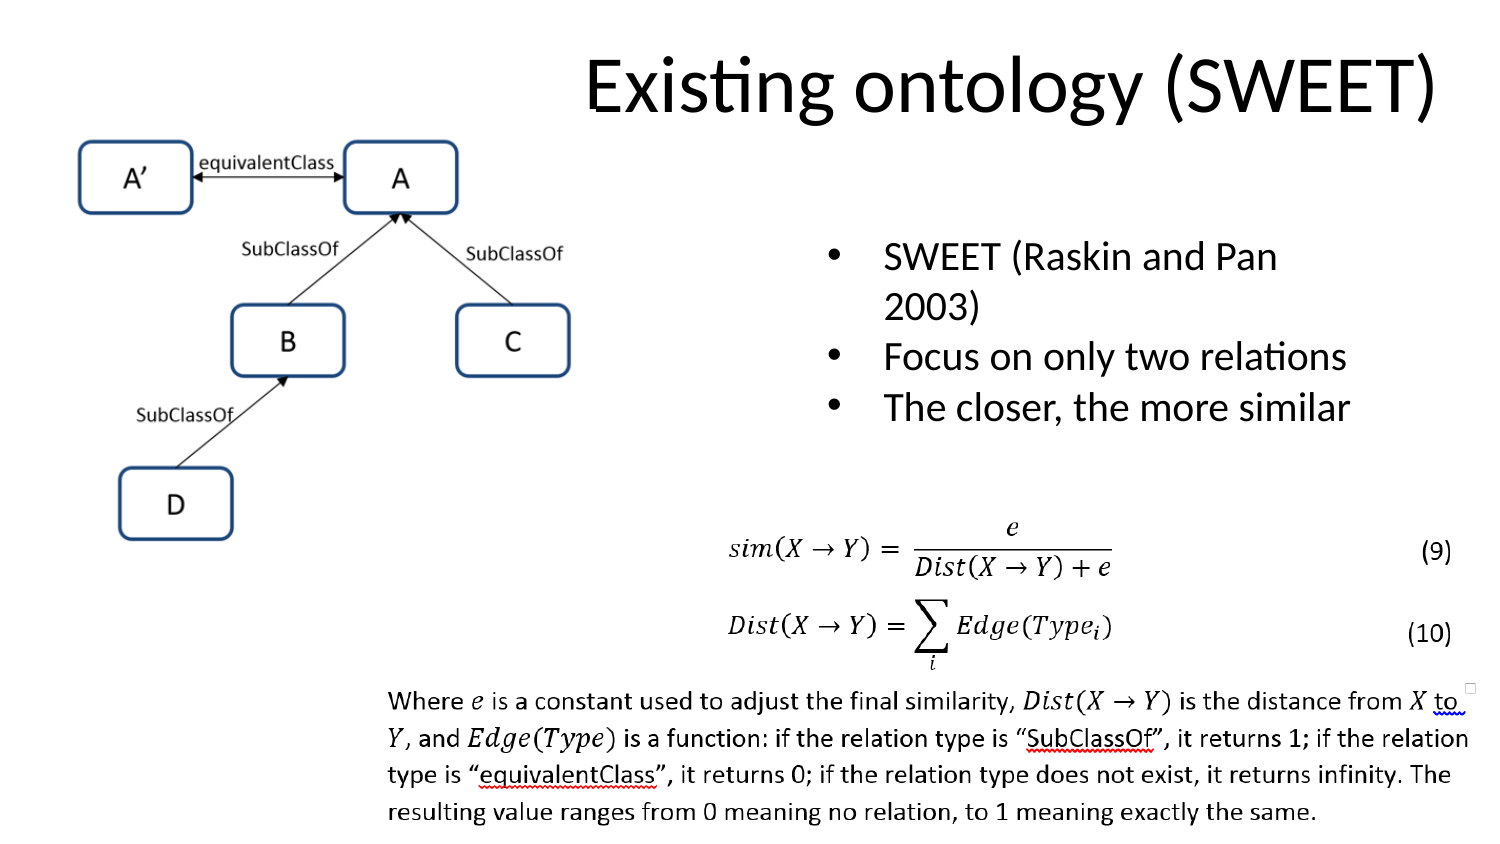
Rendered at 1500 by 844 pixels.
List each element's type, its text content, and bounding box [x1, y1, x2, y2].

title Existing ontology (SWEET) [337, 9, 1500, 150]
text_box SWEET (Raskin and Pan 2003) Focus on only two relations The closer, the more similar [812, 221, 1400, 477]
picture [49, 109, 1476, 836]
